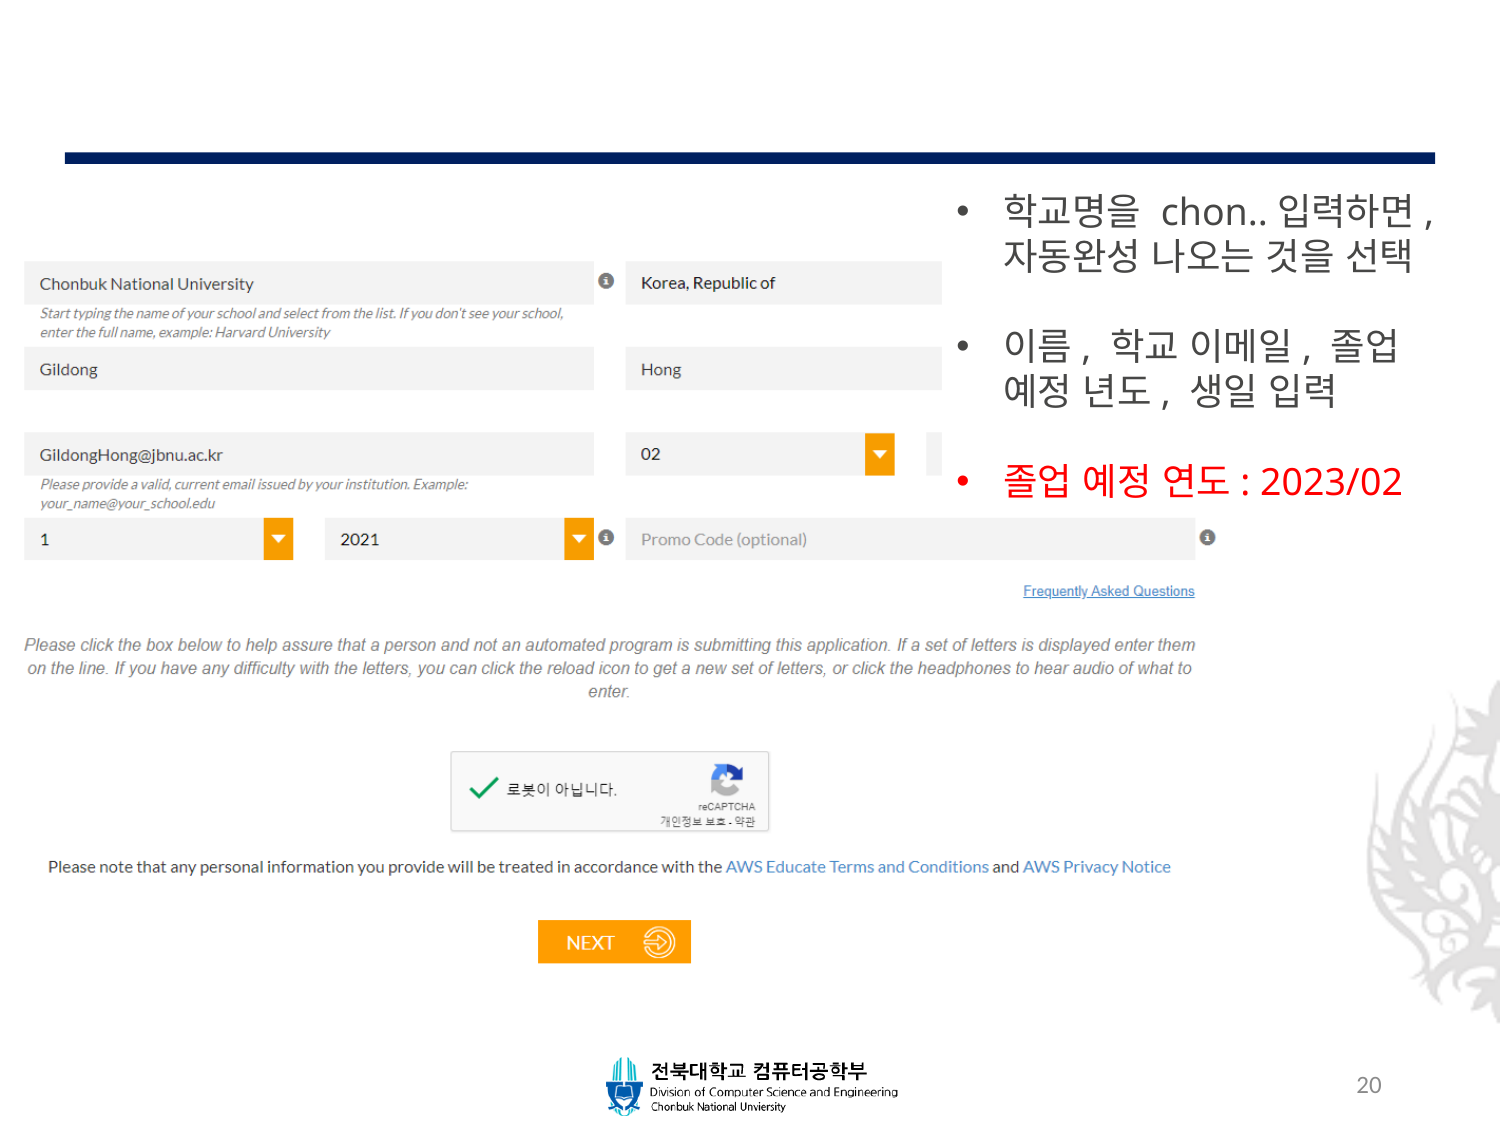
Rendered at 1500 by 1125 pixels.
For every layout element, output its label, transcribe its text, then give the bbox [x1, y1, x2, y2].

picture [0, 218, 1246, 994]
slide_number 20 [1059, 1057, 1397, 1111]
picture [600, 1057, 900, 1116]
text_box 학교명을 chon..입력하면, 자동완성 나오는 것을 선택 이름, 학교 이메일, 졸업 예정 년도, 생일 입력 졸업 예정 연도: 2023/02 [941, 180, 1482, 511]
